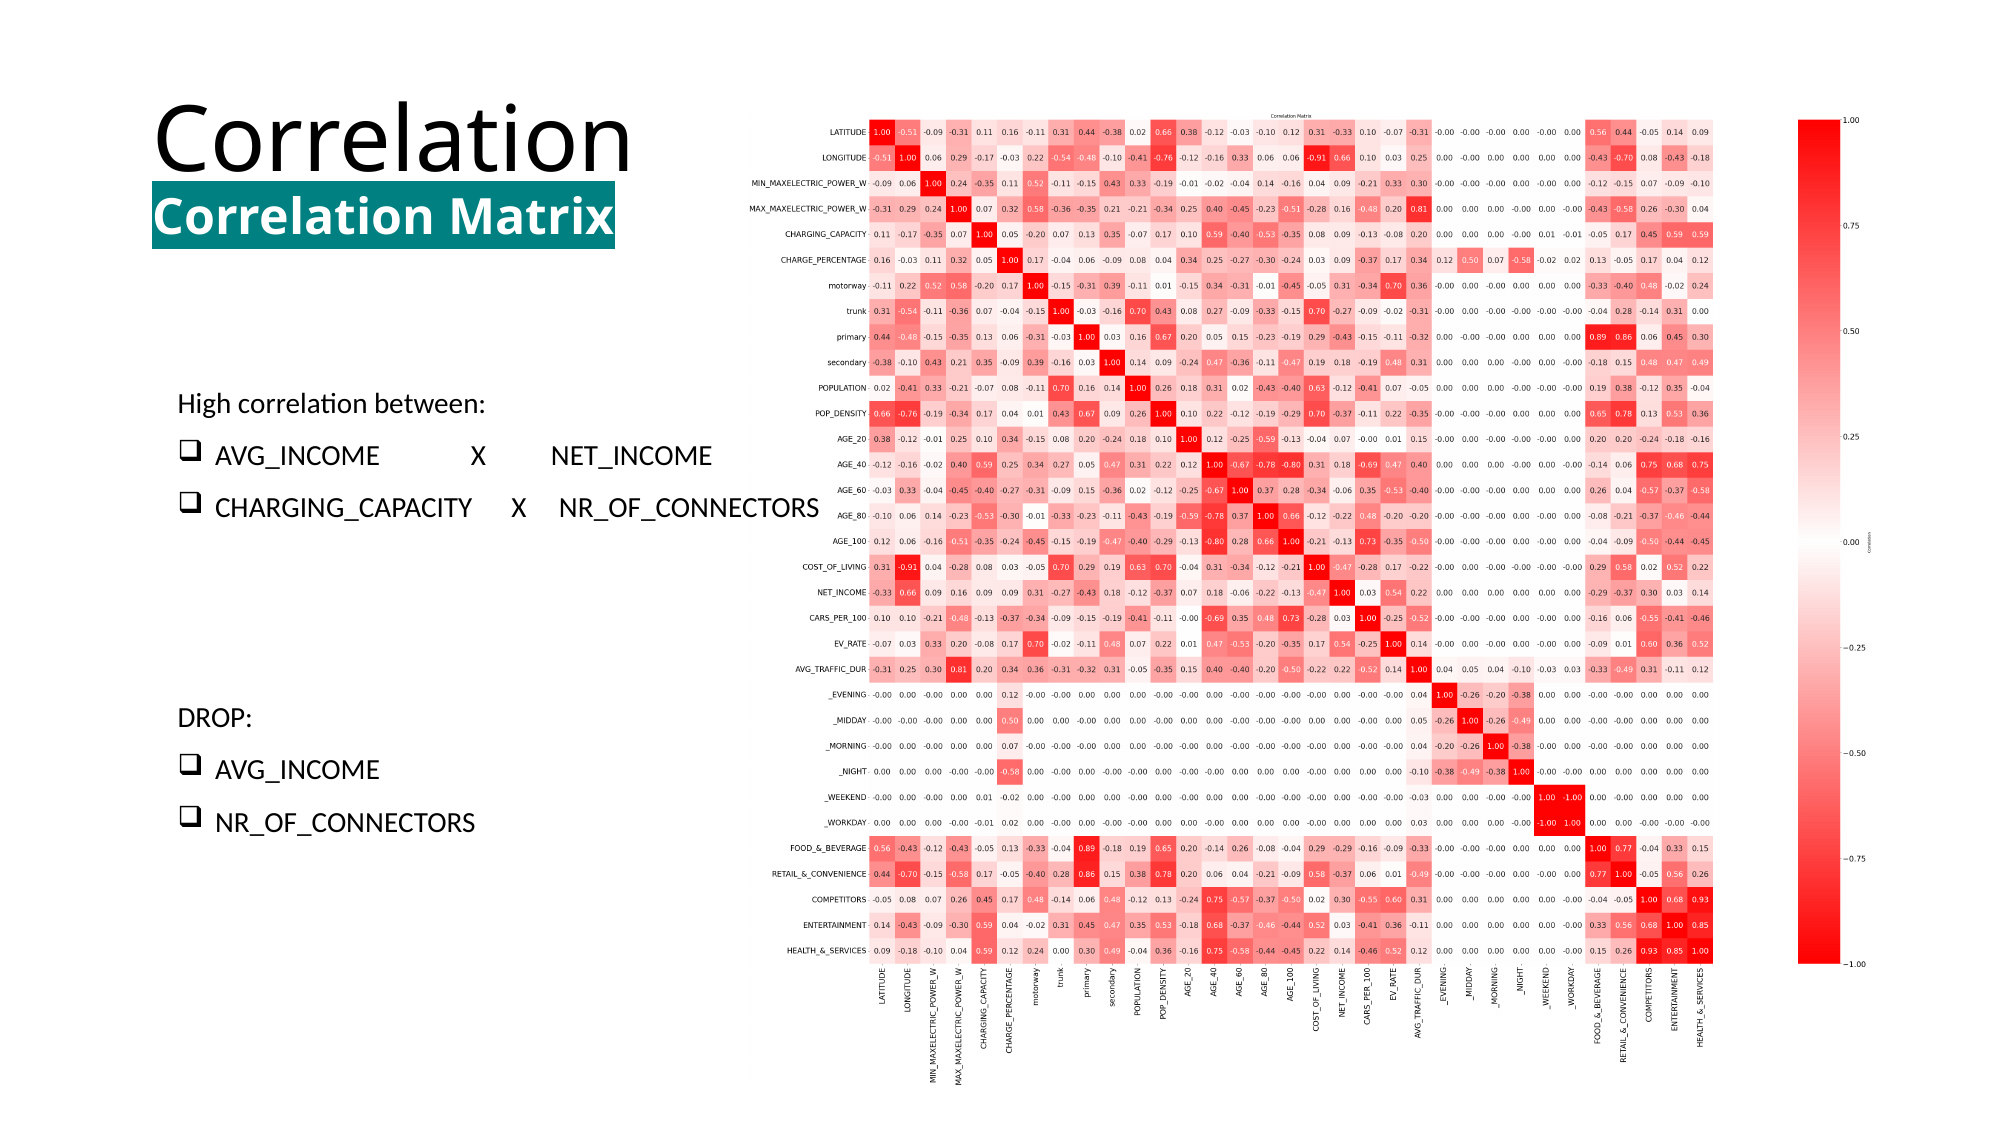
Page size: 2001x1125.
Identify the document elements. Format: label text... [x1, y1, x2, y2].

picture [746, 111, 1874, 1087]
text_box [137, 299, 746, 1014]
title Correlation Correlation Matrix [137, 59, 1863, 278]
text_box High correlation between: AVG_INCOME X NET_INCOME CHARGING_CAPACITY X NR_OF_CONNECTORS DROP: AVG_INCOME NR_OF_CONNECTORS [162, 324, 746, 1039]
